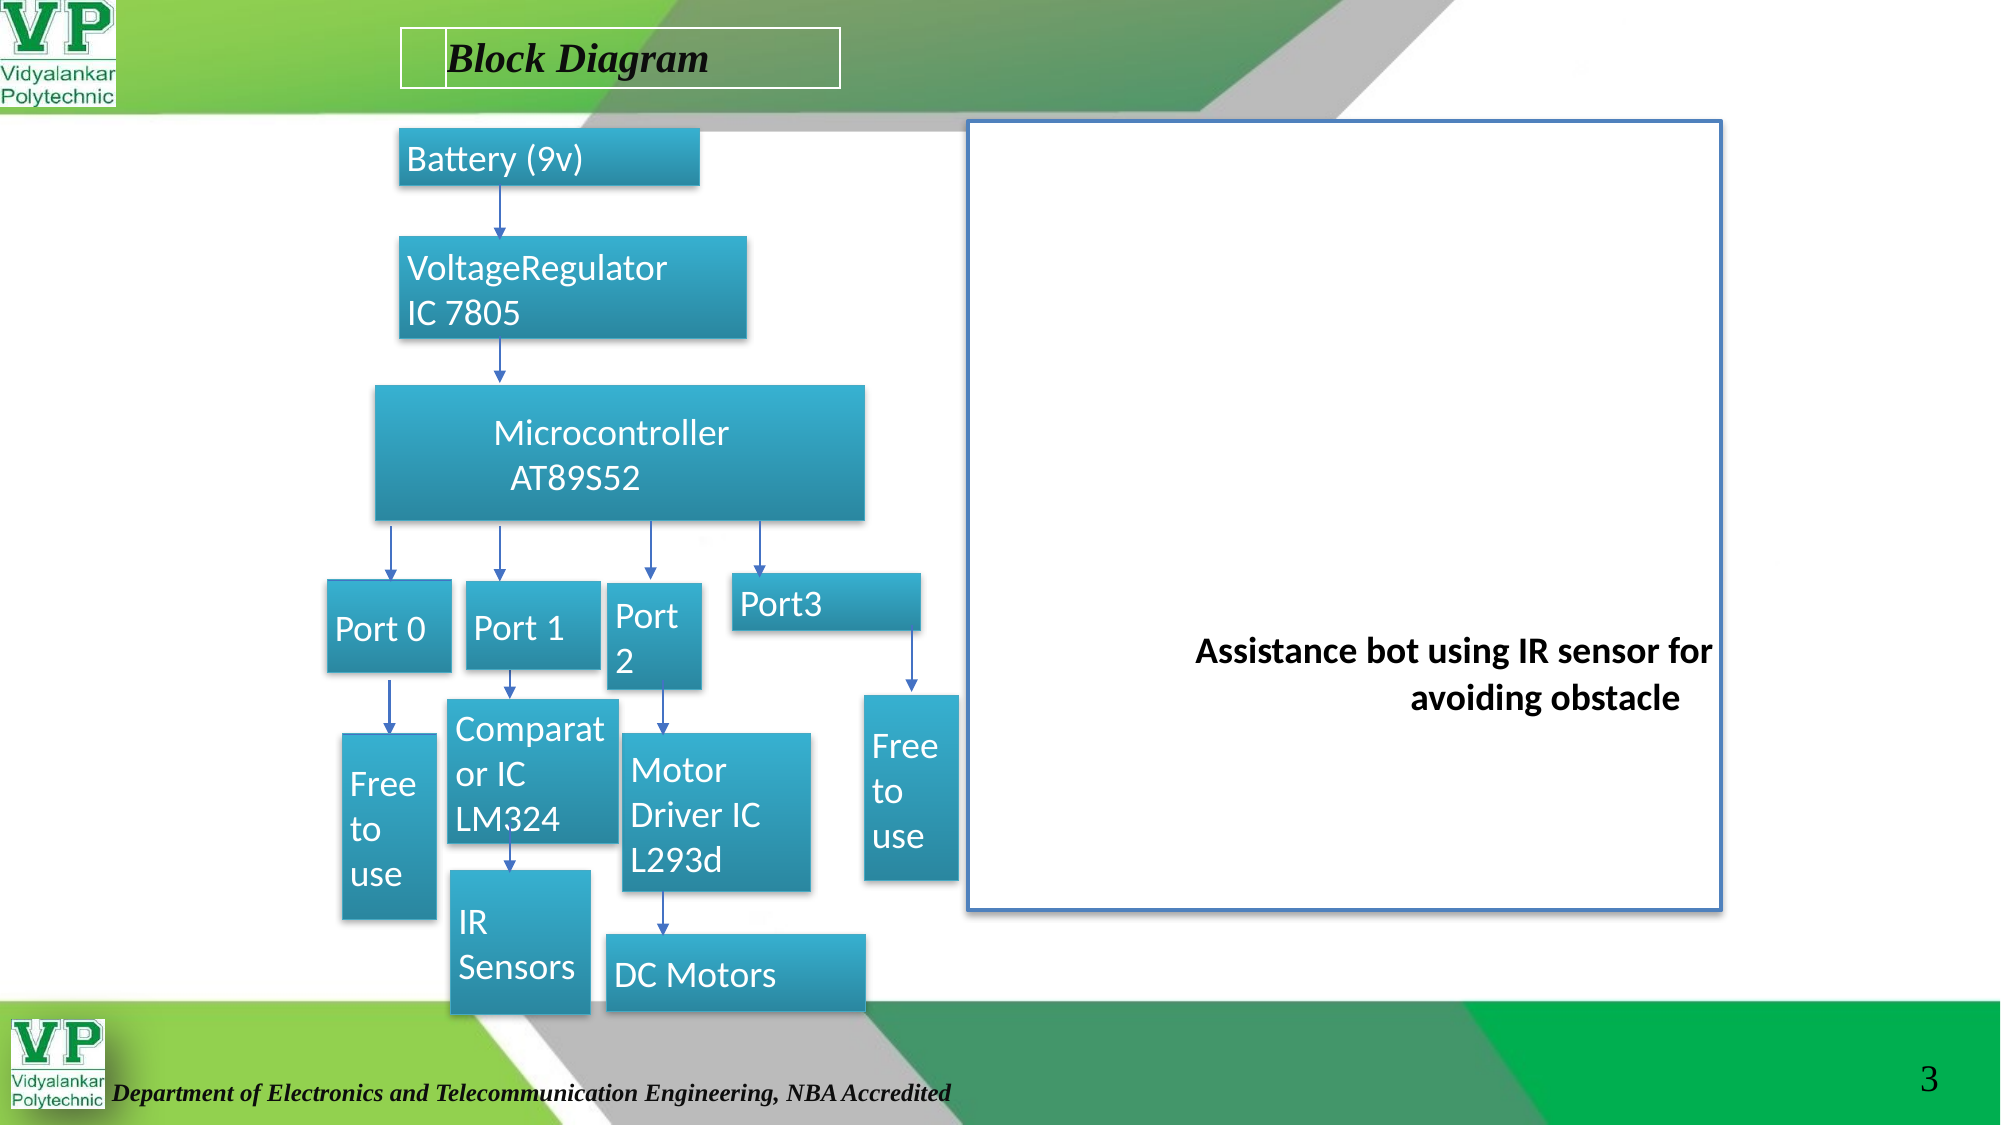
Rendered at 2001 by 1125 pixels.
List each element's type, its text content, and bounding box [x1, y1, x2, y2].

text_box Motor Driver IC L293d [622, 733, 811, 892]
text_box [503, 678, 516, 699]
picture [0, 0, 2001, 1125]
table_header [402, 29, 445, 87]
text_box Port 1 [466, 581, 601, 670]
text_box Battery (9v) [399, 128, 700, 186]
text_box Port 2 [607, 583, 702, 690]
text_box 3 [1912, 1046, 1947, 1107]
text_box [644, 521, 657, 580]
text_box [753, 520, 766, 578]
text_box Microcontroller AT89S52 [375, 385, 865, 521]
text_box [493, 184, 506, 240]
text_box Department of Electronics and Telecommunication Engineering, NBA Accredited [109, 1064, 1453, 1114]
text_box Port 0 [327, 579, 452, 673]
text_box Free to use [342, 733, 437, 920]
text_box [384, 526, 398, 582]
text_box Free to use [864, 695, 959, 881]
text_box Port3 [732, 573, 921, 631]
text_box IR Sensors [450, 870, 591, 1015]
text_box [493, 336, 506, 384]
table_header Block Diagram [447, 29, 839, 87]
text_box Assistance bot using IR sensor for avoiding obstacle [967, 121, 1722, 911]
text_box [383, 679, 396, 732]
text_box [656, 679, 670, 736]
text_box Comparator IC LM324 [447, 699, 619, 844]
text_box [656, 890, 670, 936]
text_box [493, 525, 506, 579]
text_box VoltageRegulator IC 7805 [399, 236, 747, 339]
text_box [905, 624, 918, 692]
text_box DC Motors [606, 934, 866, 1012]
text_box [503, 821, 516, 873]
